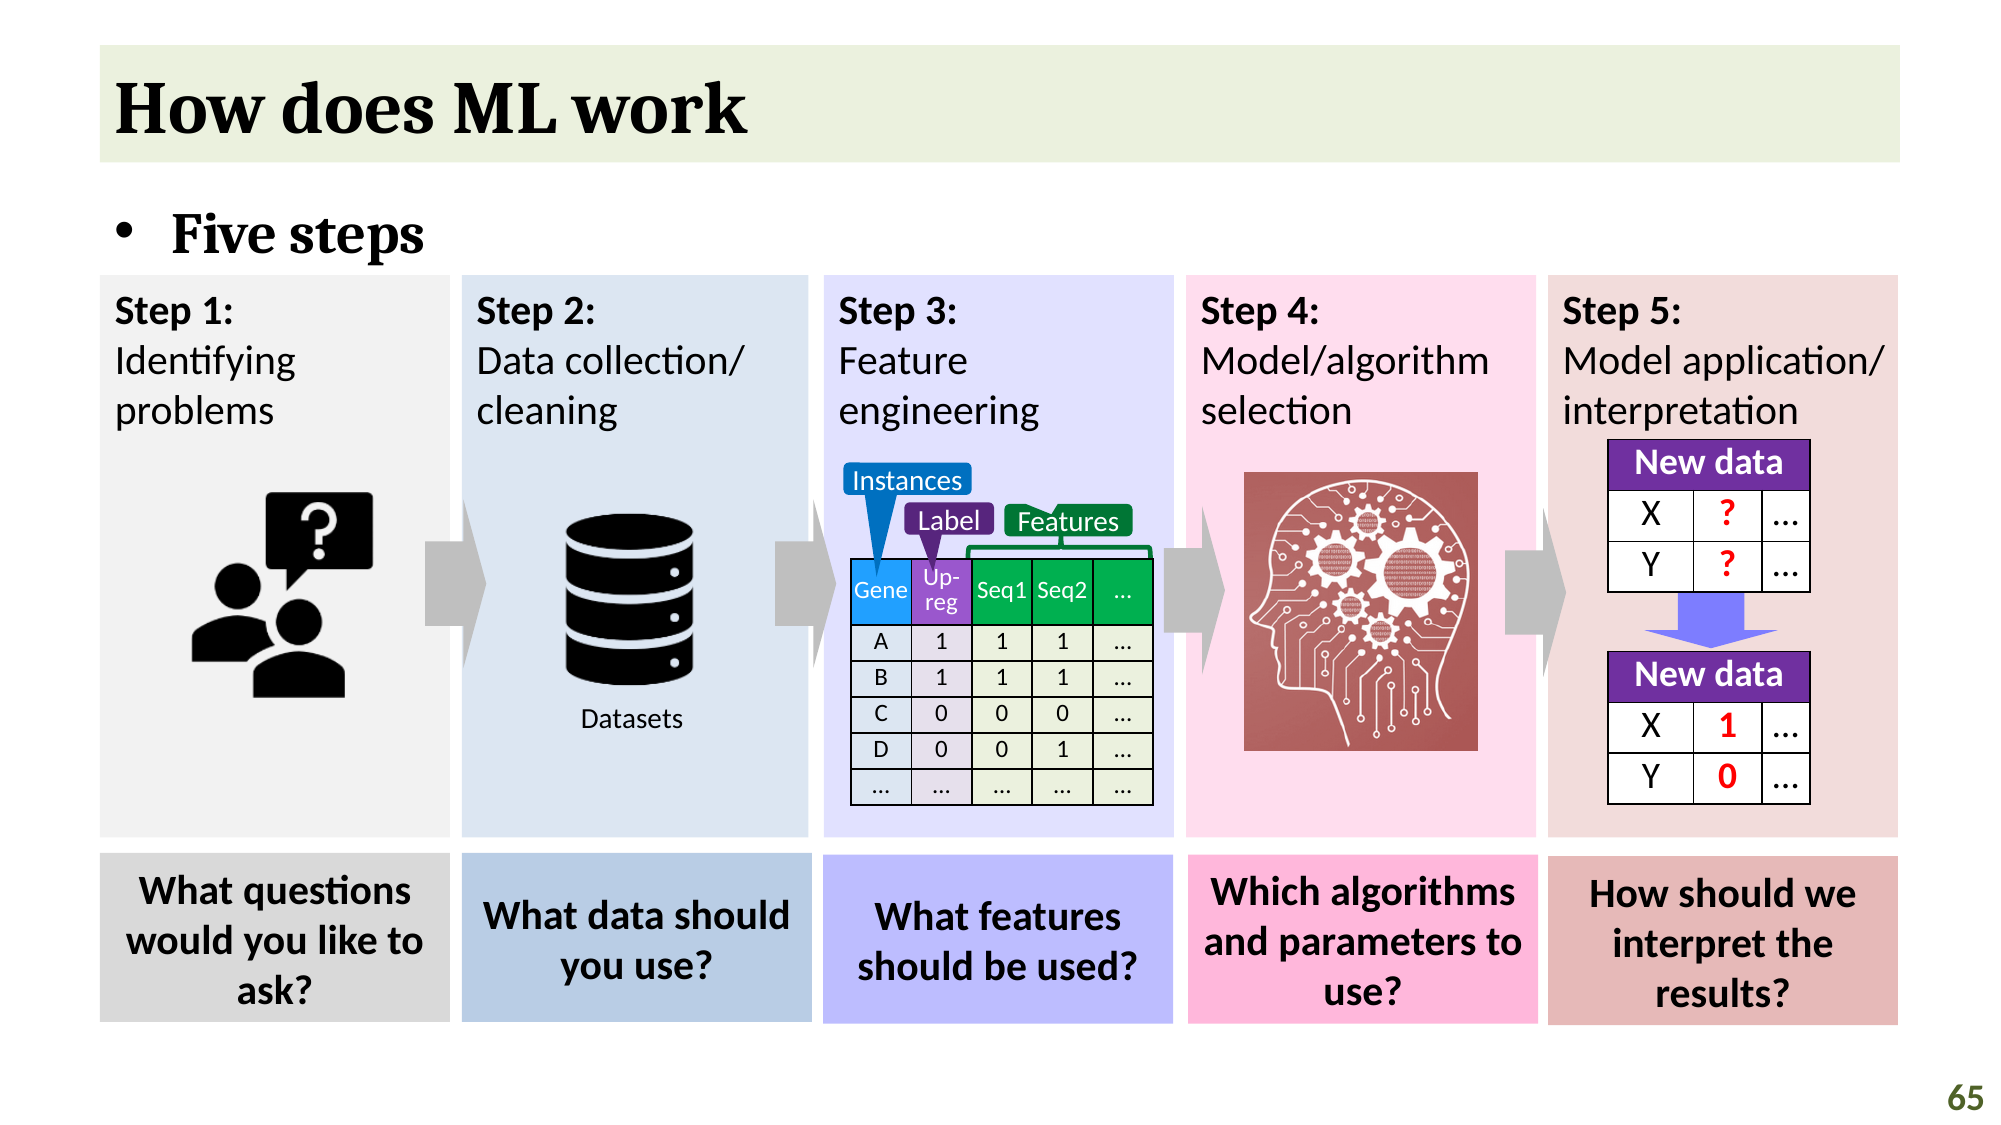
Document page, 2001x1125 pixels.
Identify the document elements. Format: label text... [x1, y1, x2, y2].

text_box What questions would you like to ask? [98, 851, 452, 1024]
picture [1244, 472, 1479, 751]
table_cell … [973, 770, 1031, 804]
table_header … [1094, 560, 1152, 624]
table_cell 1 [1033, 626, 1092, 660]
table_cell 1 [912, 662, 971, 696]
text_box [967, 539, 1152, 558]
table_cell … [1763, 754, 1809, 803]
table_header New data [1609, 440, 1809, 490]
table_cell X [1609, 491, 1693, 541]
table_cell 0 [973, 734, 1031, 768]
table_cell … [1763, 542, 1809, 591]
table_cell … [1763, 491, 1809, 541]
picture [159, 472, 406, 718]
text_box How should we interpret the results? [1546, 854, 1900, 1027]
table_header Seq2 [1033, 560, 1092, 624]
text_box Instances [841, 460, 974, 580]
table_header Up-reg [912, 560, 971, 624]
table_cell 1 [912, 626, 971, 660]
table_cell 0 [973, 698, 1031, 732]
table_cell 1 [973, 662, 1031, 696]
table_cell … [1033, 770, 1092, 804]
text_box [423, 497, 489, 671]
text_box Step 1: Identifying problems [98, 273, 452, 840]
table_cell … [1763, 703, 1809, 752]
text_box Label [902, 500, 997, 575]
text_box Datasets [563, 715, 701, 742]
table_cell B [852, 662, 911, 696]
table_cell C [852, 698, 911, 732]
text_box What features should be used? [821, 853, 1175, 1026]
text_box Features [1002, 501, 1135, 539]
table_cell Y [1609, 754, 1693, 803]
table_cell 0 [912, 734, 971, 768]
text_box Step 4: Model/algorithm selection [1184, 273, 1538, 840]
text_box Which algorithms and parameters to use? [1186, 853, 1540, 1026]
text_box [773, 497, 839, 671]
table_cell A [852, 626, 911, 660]
table_cell Y [1609, 542, 1693, 591]
title How does ML work [99, 44, 1901, 163]
table_cell ? [1694, 542, 1761, 591]
table_cell … [1094, 698, 1152, 732]
table_cell … [1094, 662, 1152, 696]
table_header Gene [852, 560, 911, 624]
text_box [1642, 593, 1780, 651]
table_cell … [1094, 770, 1152, 804]
text_box [1161, 503, 1228, 677]
text_box Step 3: Feature engineering [822, 273, 1176, 840]
table_cell D [852, 734, 911, 768]
text_box [1502, 505, 1569, 680]
table_header New data [1609, 652, 1809, 702]
text_box Step 5: Model application/ interpretation [1546, 273, 1900, 840]
text_box Step 2: Data collection/ cleaning [460, 273, 810, 840]
table_cell 0 [1033, 698, 1092, 732]
table_cell … [912, 770, 971, 804]
table_cell 1 [973, 626, 1031, 660]
picture [521, 491, 738, 708]
text_box What data should you use? [460, 851, 814, 1024]
table_cell … [1094, 734, 1152, 768]
table_cell 1 [1033, 734, 1092, 768]
slide_number 65 [1899, 1065, 2000, 1125]
table_cell 0 [1694, 754, 1761, 803]
table_cell … [1094, 626, 1152, 660]
table_header Seq1 [973, 560, 1031, 624]
table_cell 0 [912, 698, 971, 732]
table_cell 1 [1033, 662, 1092, 696]
list Five steps [99, 187, 1901, 272]
table_cell 1 [1694, 703, 1761, 752]
table_cell X [1609, 703, 1693, 752]
table_cell ? [1694, 491, 1761, 541]
table_cell … [852, 770, 911, 804]
